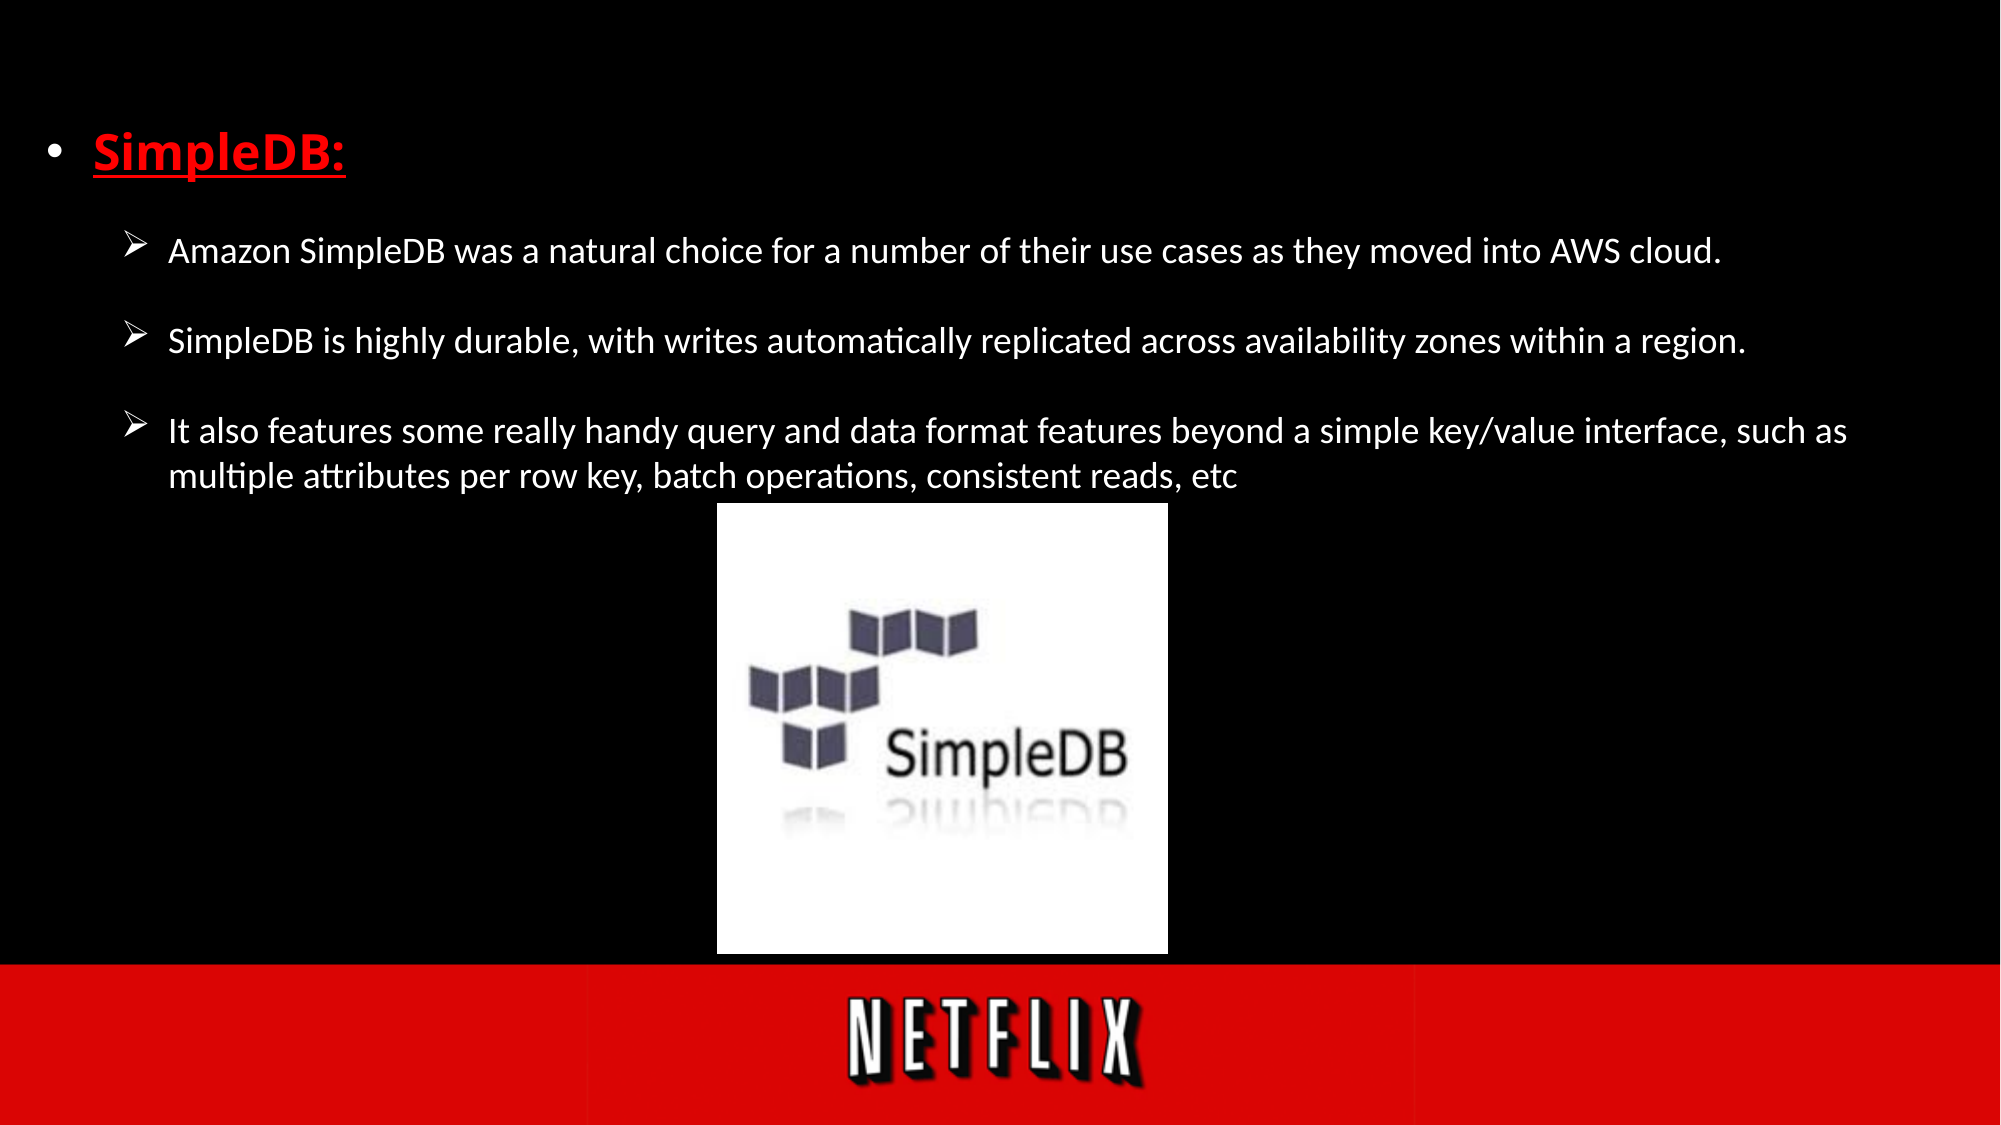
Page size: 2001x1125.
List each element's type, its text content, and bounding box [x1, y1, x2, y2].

picture [0, 0, 2001, 1125]
text_box SimpleDB: Amazon SimpleDB was a natural choice for a number of their use cases as they moved into AWS cloud. SimpleDB is highly durable, with writes automatically replicated across availability zones within a region. It also features some really handy query and data format features beyond a simple key/value interface, such as multiple attributes per row key, batch operations, consistent reads, etc [31, 68, 1884, 1089]
